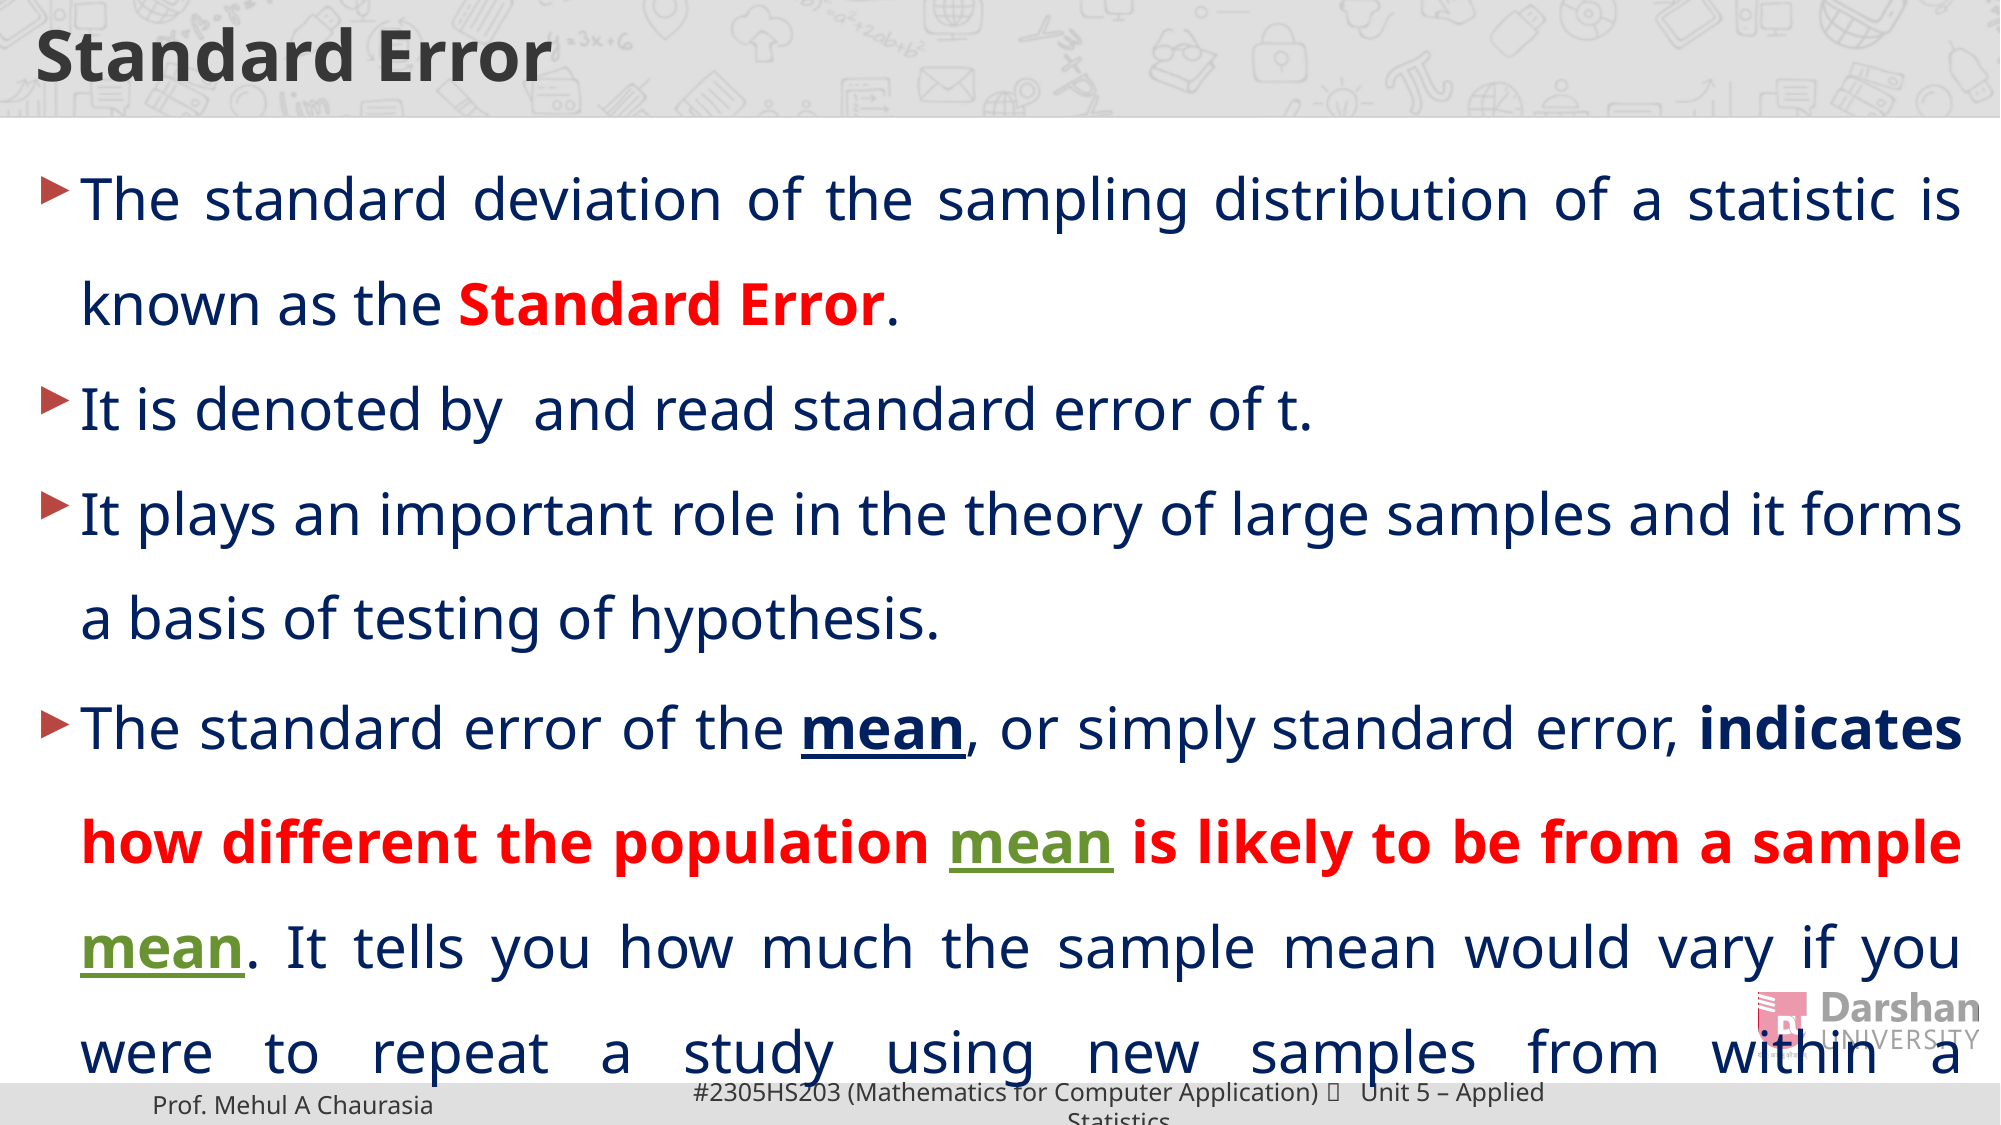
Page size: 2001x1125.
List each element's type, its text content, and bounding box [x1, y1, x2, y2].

title Standard Error [0, 0, 2000, 117]
table_header Mean [1758, 992, 1979, 1059]
